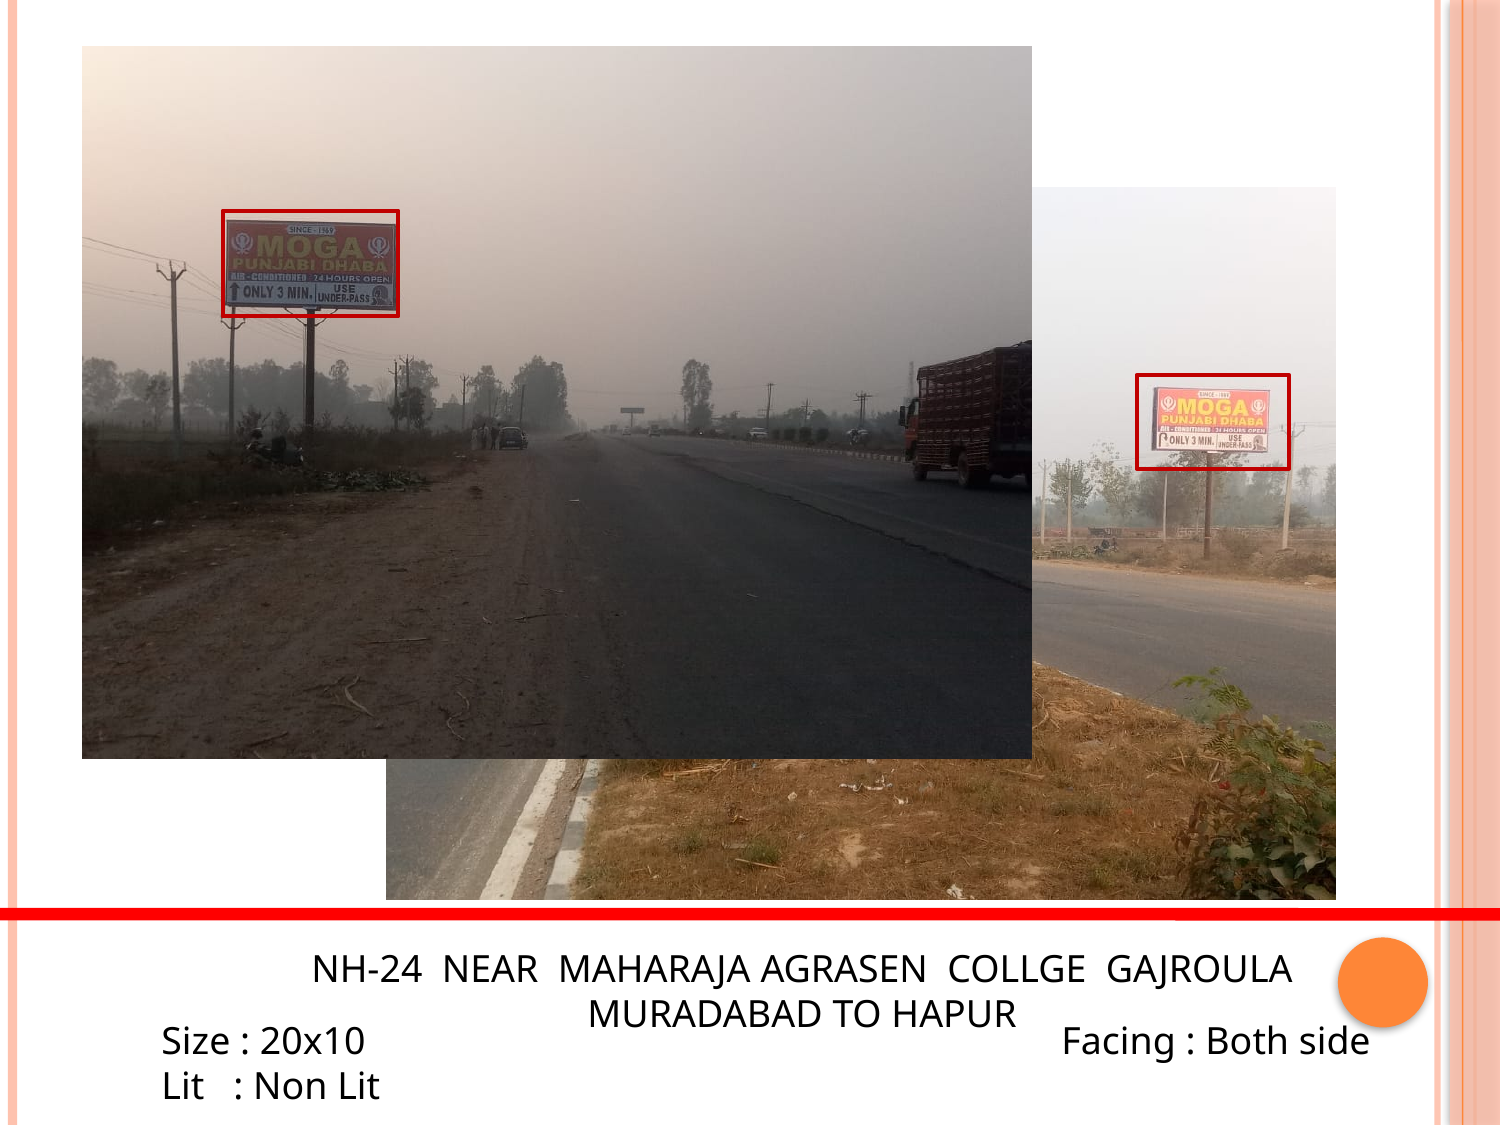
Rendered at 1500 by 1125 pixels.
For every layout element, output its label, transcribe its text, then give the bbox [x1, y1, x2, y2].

text_box NH-24 NEAR MAHARAJA AGRASEN COLLGE GAJROULA MURADABAD TO HAPUR [296, 937, 1309, 1009]
text_box Size : 20x10 Facing : Both side Lit : Non Lit [0, 1009, 1500, 1115]
picture [81, 46, 1337, 900]
